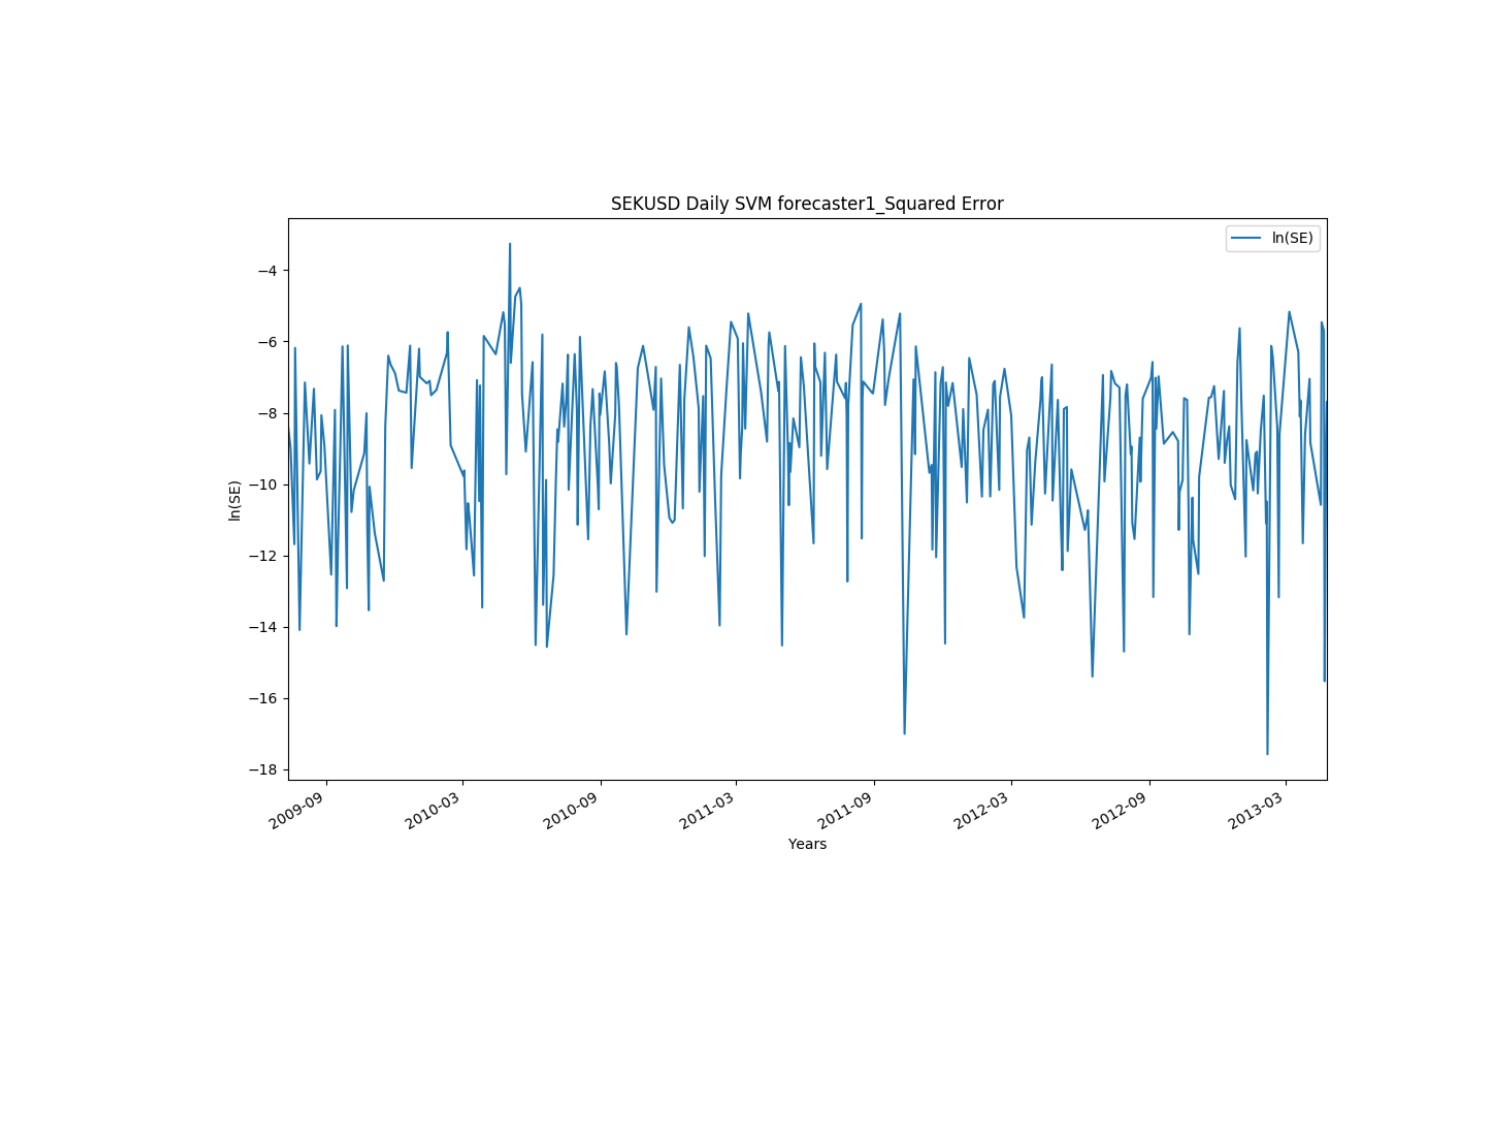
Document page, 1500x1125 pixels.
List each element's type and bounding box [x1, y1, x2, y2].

picture [119, 119, 1461, 946]
